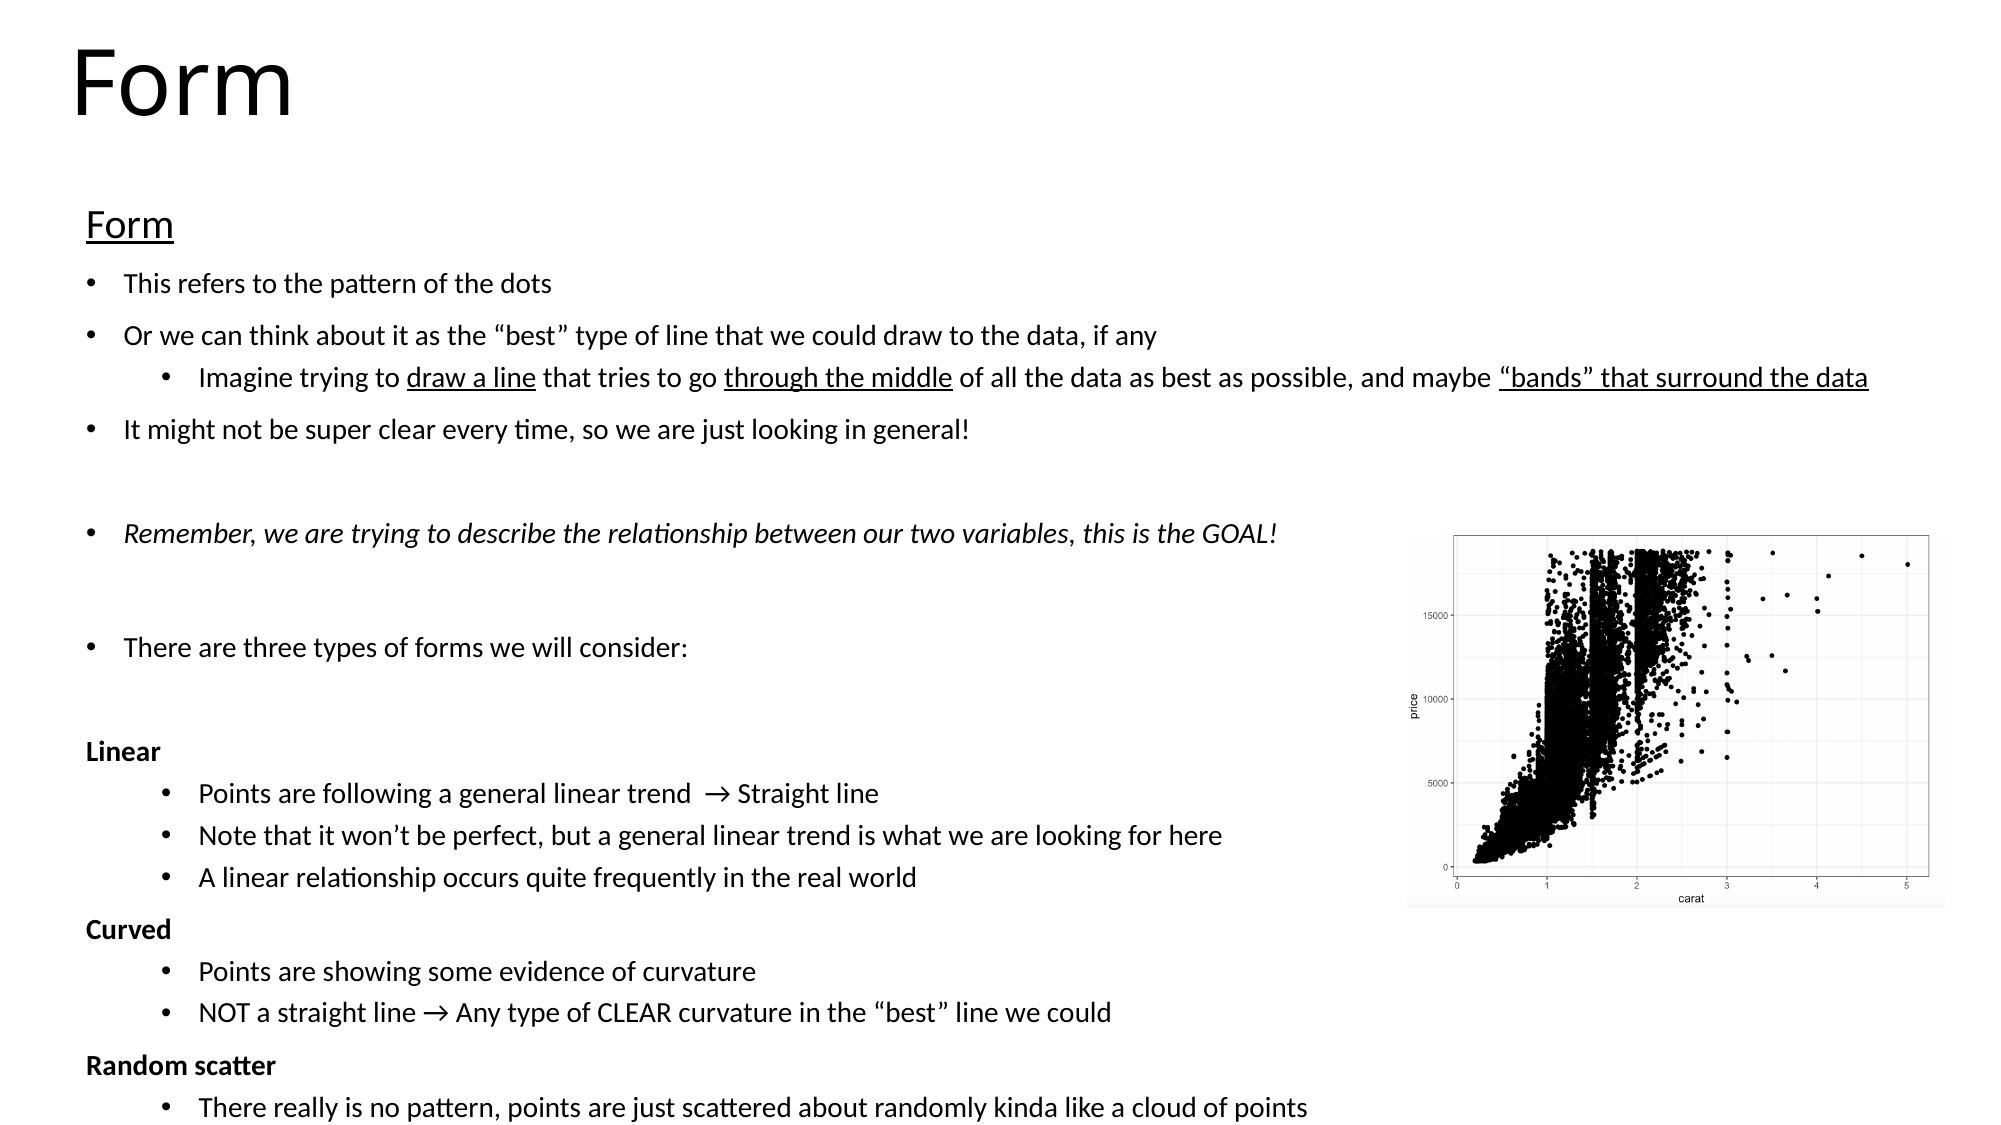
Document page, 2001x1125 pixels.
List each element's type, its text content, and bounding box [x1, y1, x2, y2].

list Form This refers to the pattern of the dots Or we can think about it as the “best” type of line that we could draw to the data, if any Imagine trying to draw a line that tries to go through the middle of all the data as best as possible, and maybe “bands” that surround the data It might not be super clear every time, so we are just looking in general! Remember, we are trying to describe the relationship between our two variables, this is the GOAL! There are three types of forms we will consider: Linear Points are following a general linear trend → Straight line Note that it won’t be perfect, but a general linear trend is what we are looking for here A linear relationship occurs quite frequently in the real world Curved Points are showing some evidence of curvature NOT a straight line → Any type of CLEAR curvature in the “best” line we could Random scatter There really is no pattern, points are just scattered about randomly kinda like a cloud of points [70, 194, 1929, 1054]
title Form [54, 0, 1780, 195]
picture [1406, 533, 1946, 908]
